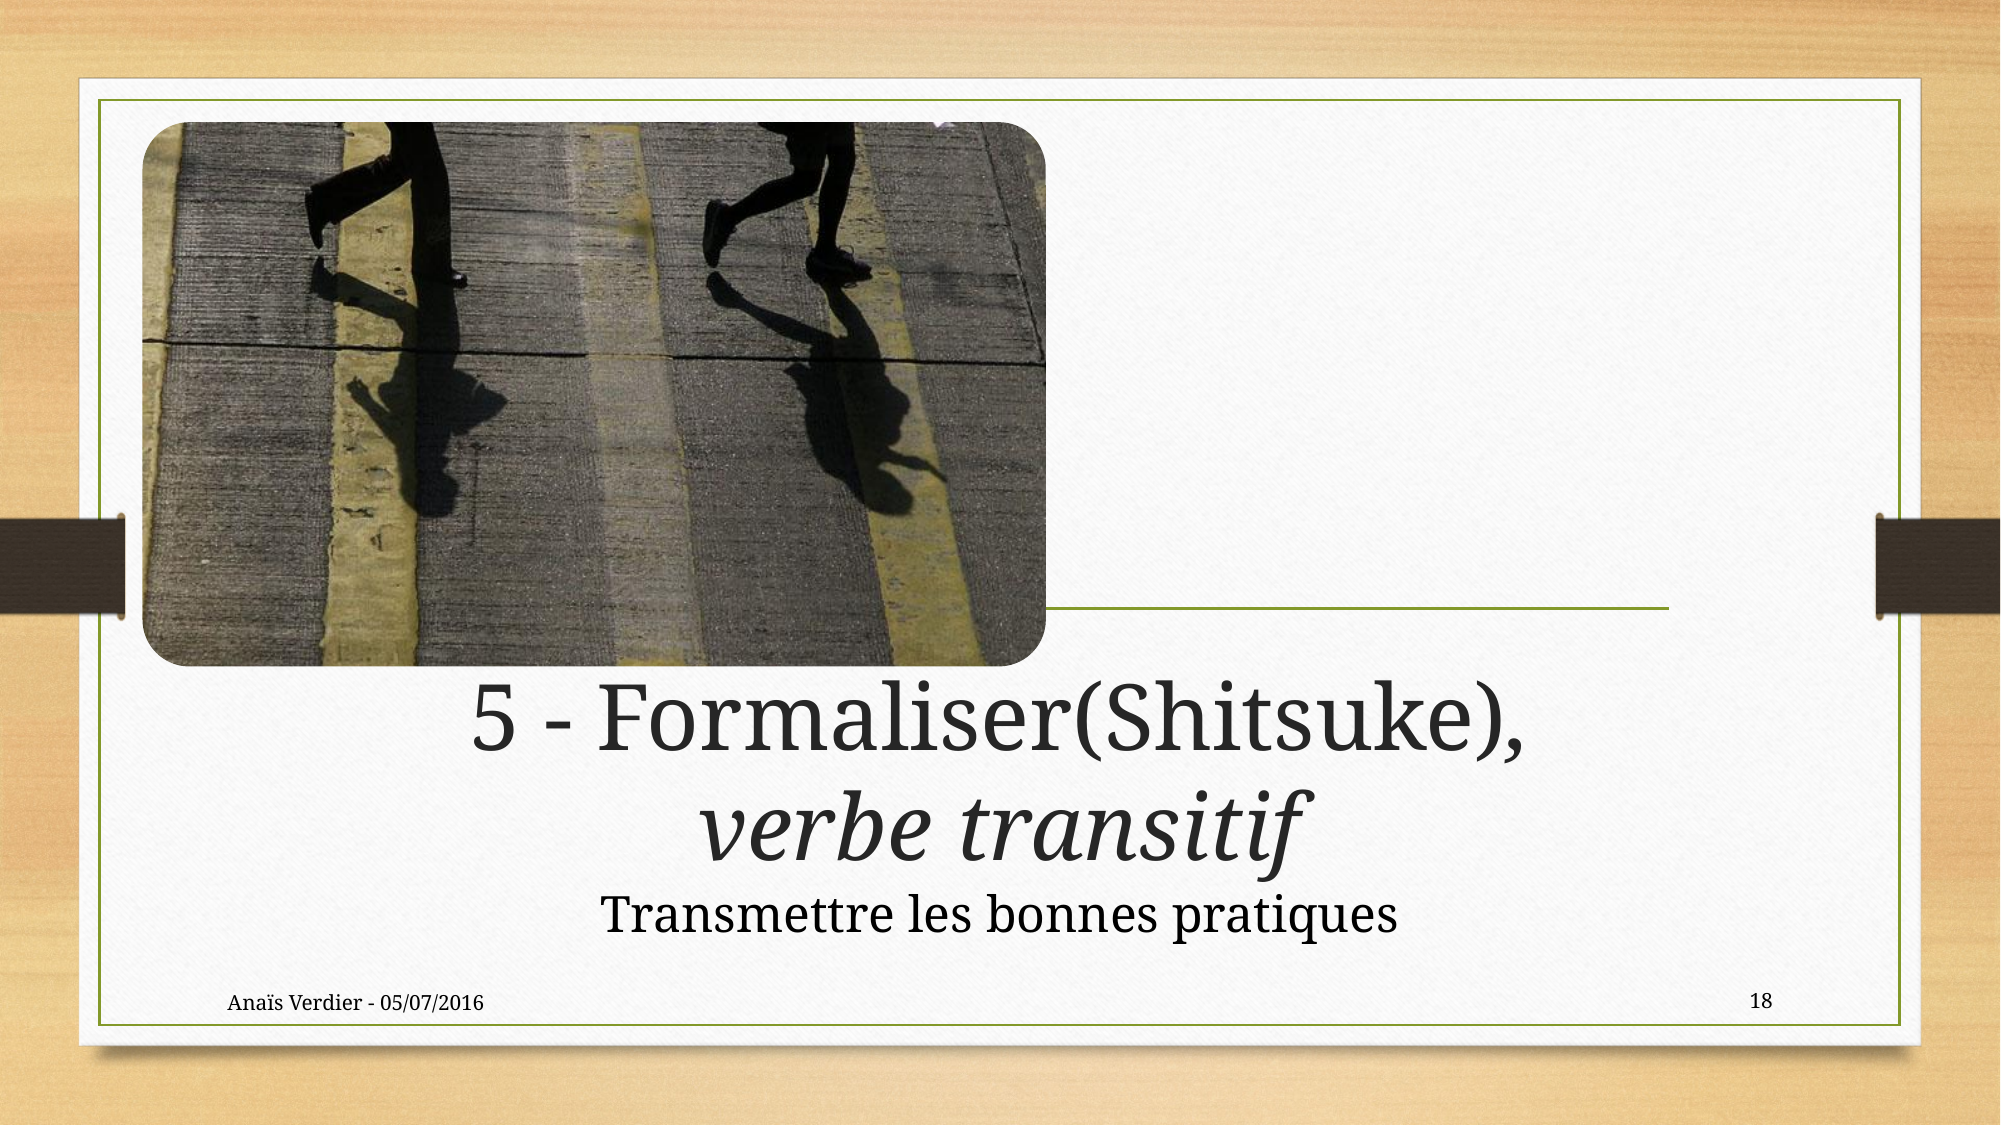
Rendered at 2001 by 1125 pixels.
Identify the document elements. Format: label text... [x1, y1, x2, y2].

title 5 - Formaliser(Shitsuke), verbe transitif [330, 761, 1669, 874]
picture [0, 0, 2001, 1125]
slide_number 18 [1698, 979, 1788, 1025]
footer Anaïs Verdier - 05/07/2016 [212, 979, 1411, 1025]
list Transmettre les bonnes pratiques [330, 874, 1669, 1032]
